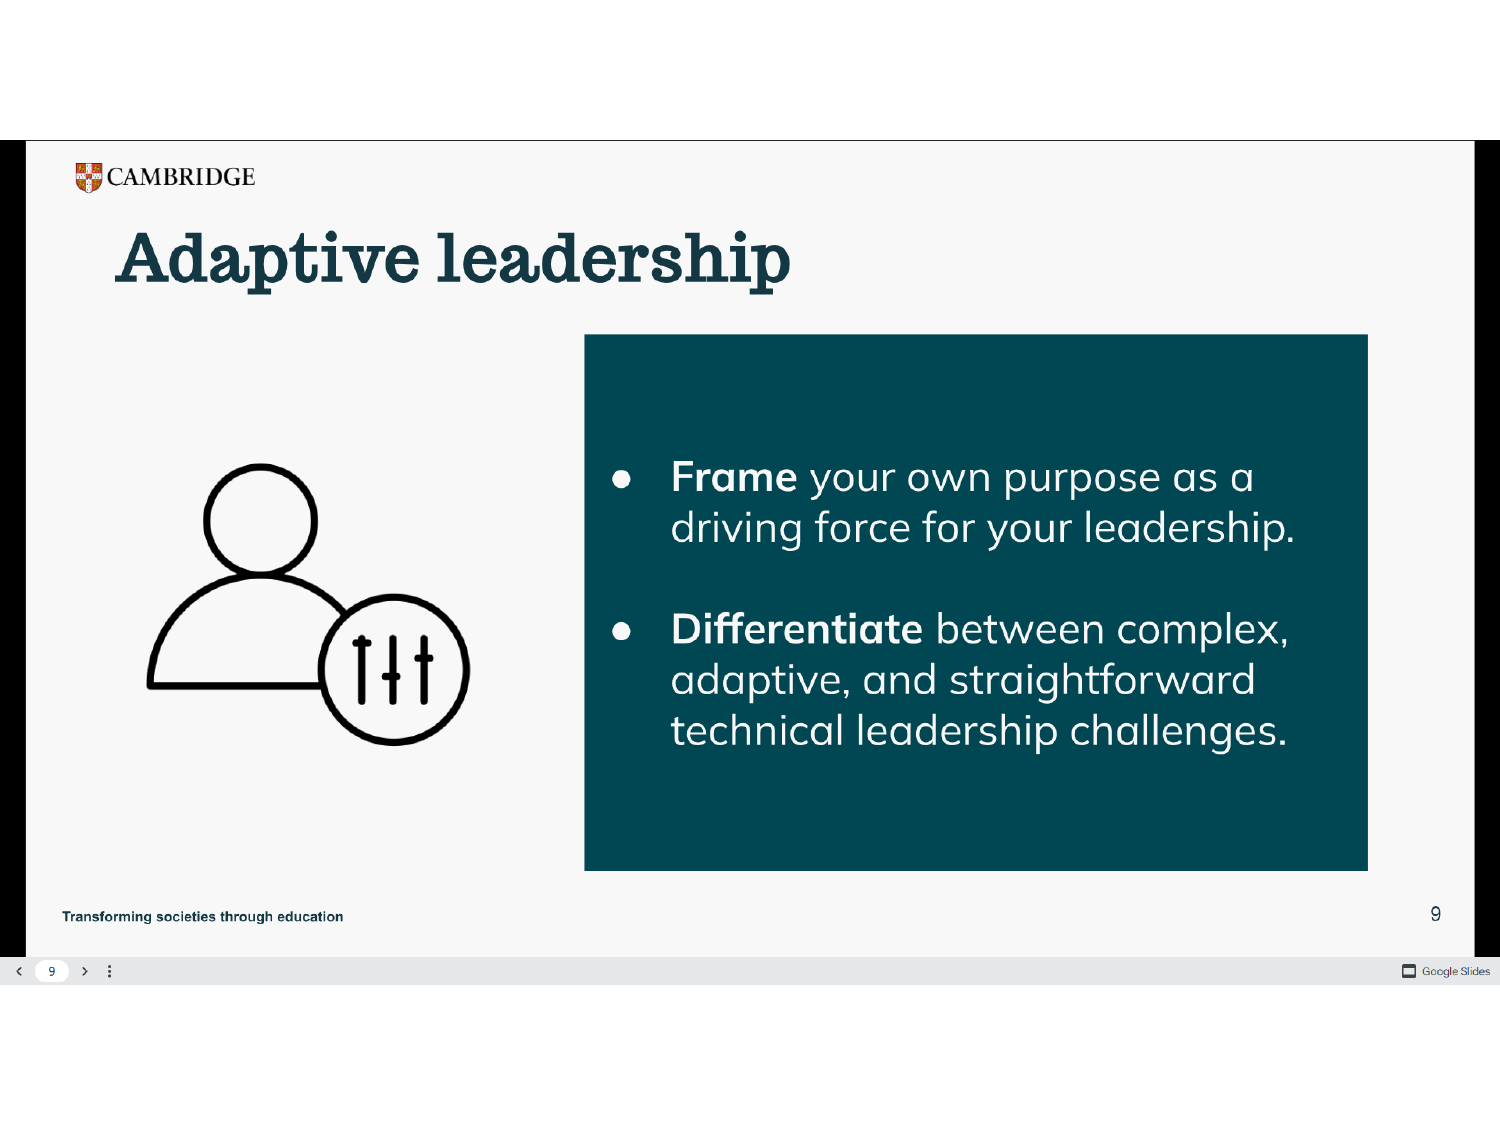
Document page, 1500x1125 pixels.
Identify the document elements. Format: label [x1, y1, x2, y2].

picture [0, 140, 1500, 985]
